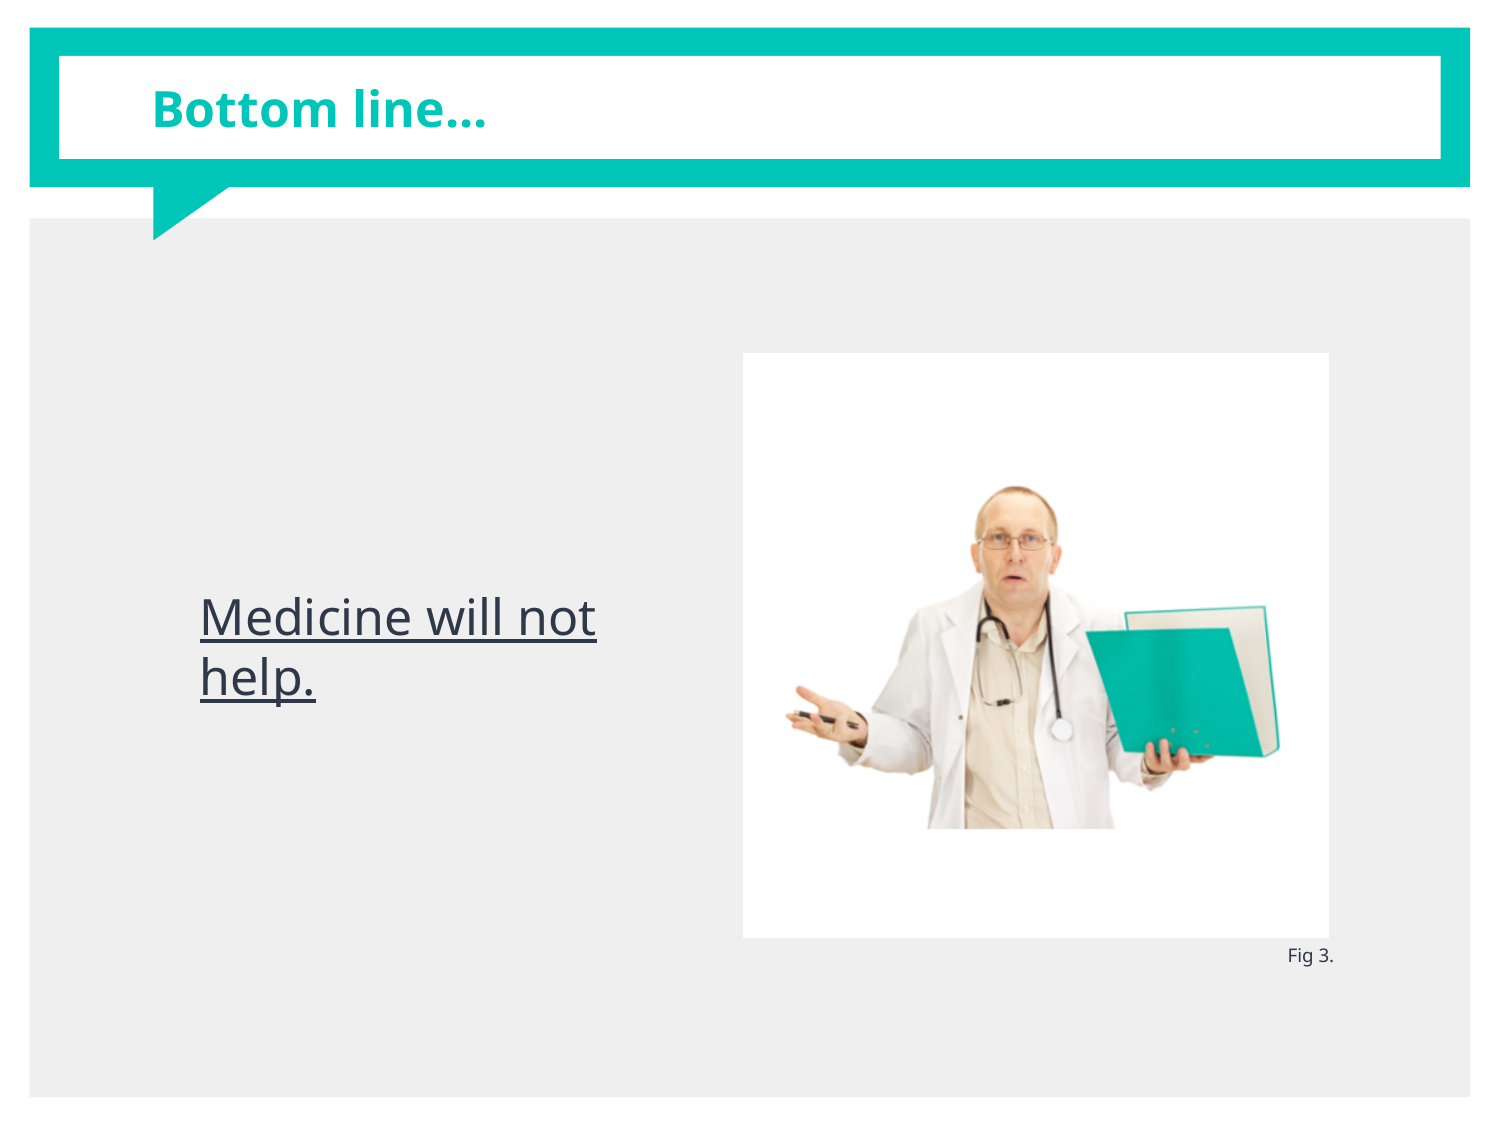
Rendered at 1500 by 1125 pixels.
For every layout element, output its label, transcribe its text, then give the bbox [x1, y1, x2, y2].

text_box Fig 3. [1272, 928, 1500, 1033]
title Bottom line... [136, 27, 1441, 188]
picture [767, 377, 1305, 914]
list Medicine will not help. [184, 377, 703, 914]
